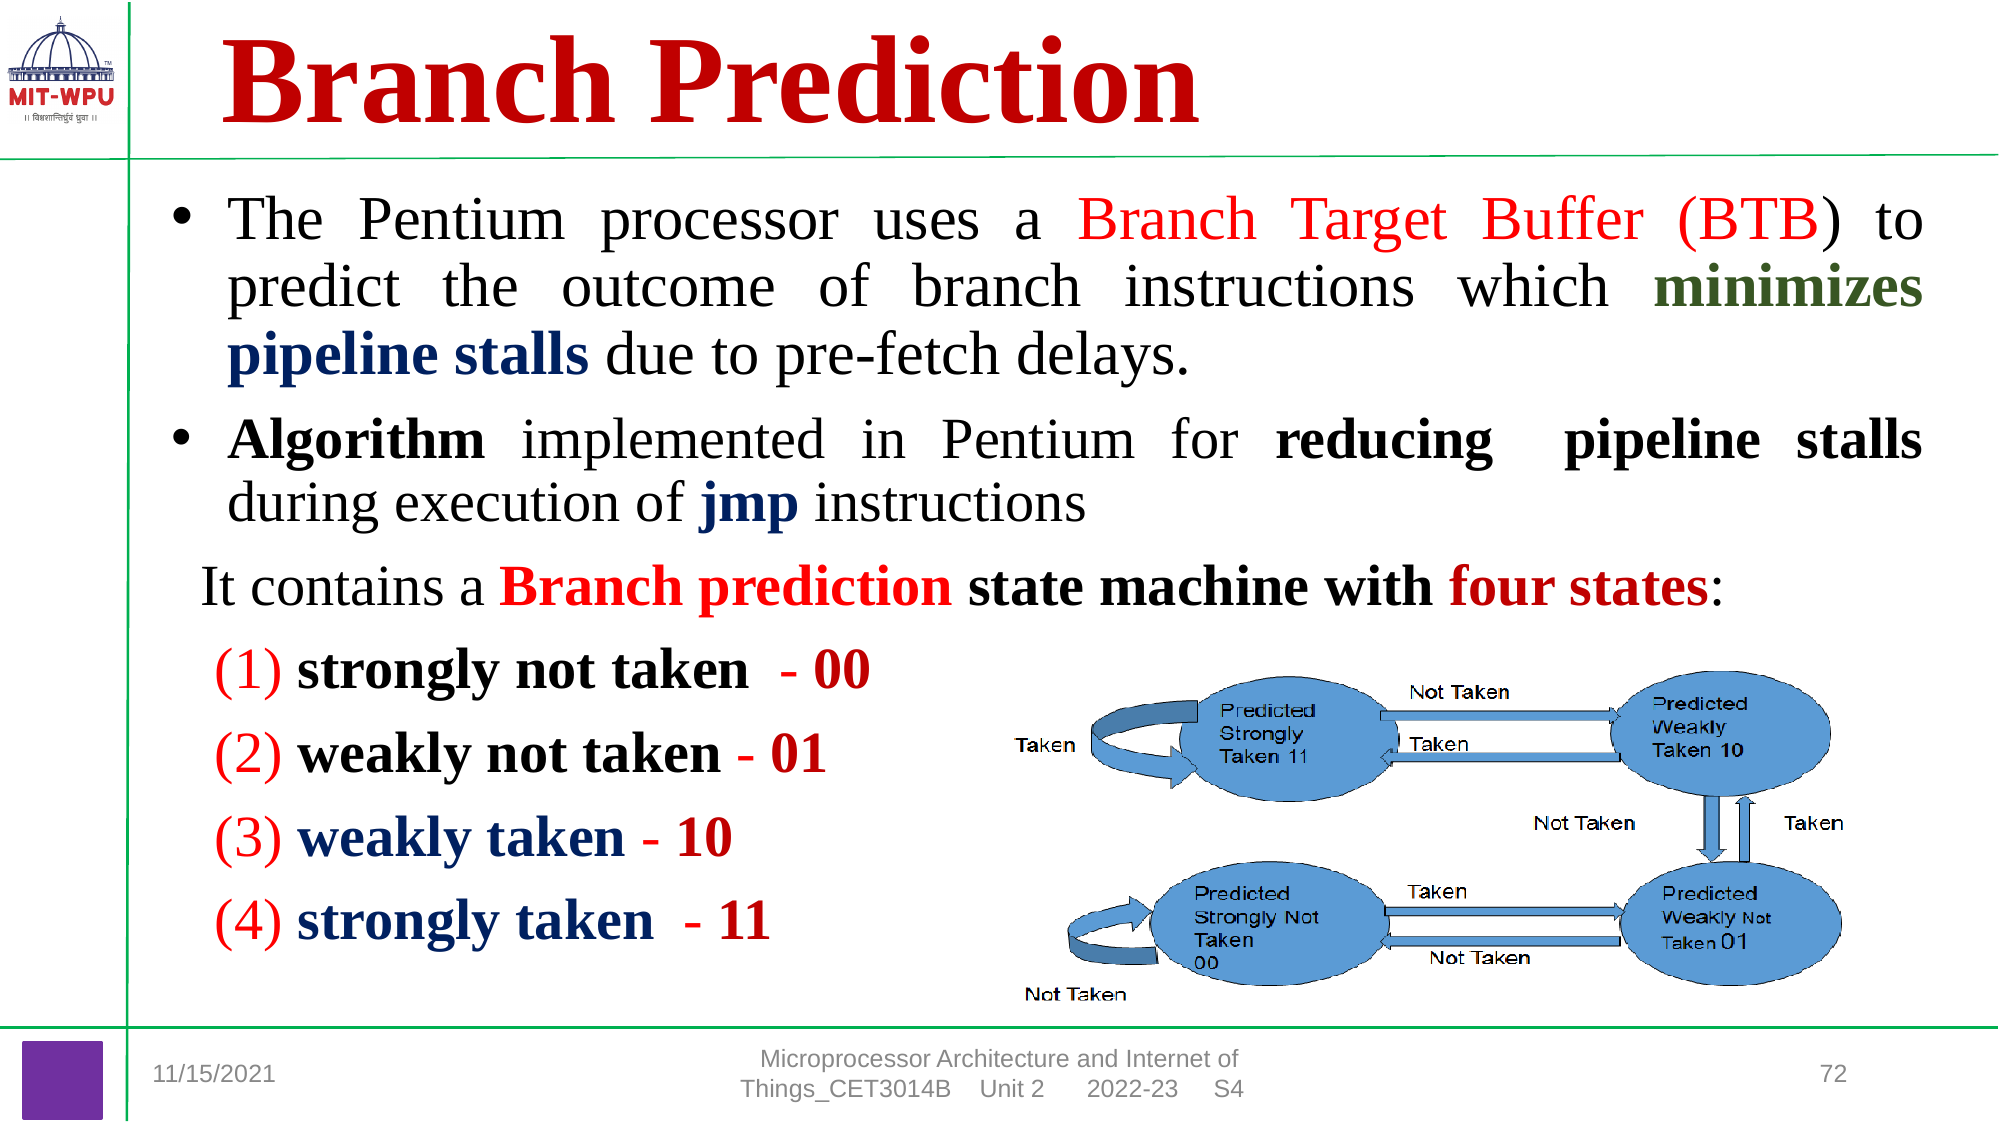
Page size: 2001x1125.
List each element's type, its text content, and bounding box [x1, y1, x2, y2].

title Branch Prediction [206, 17, 1737, 148]
picture [951, 644, 1912, 1013]
list The Pentium processor uses a Branch Target Buffer (BTB) to predict the outcome of branch instructions which minimizes pipeline stalls due to pre-fetch delays. Algorithm implemented in Pentium for reducing pipeline stalls during execution of jmp instructions It contains a Branch prediction state machine with four states: (1) strongly not taken - 00 (2) weakly not taken - 01 (3) weakly taken - 10 (4) strongly taken - 11 [137, 177, 1940, 1014]
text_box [126, 1, 130, 1026]
slide_number ‹#› [1412, 1042, 1863, 1103]
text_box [126, 1039, 130, 1122]
footer Microprocessor Architecture and Internet of Things_CET3014B Unit 2 2022-23 S4 [662, 1042, 1338, 1103]
picture [7, 16, 126, 125]
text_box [135, 154, 1999, 160]
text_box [0, 154, 121, 160]
text_box [23, 1042, 102, 1118]
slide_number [137, 1042, 588, 1103]
